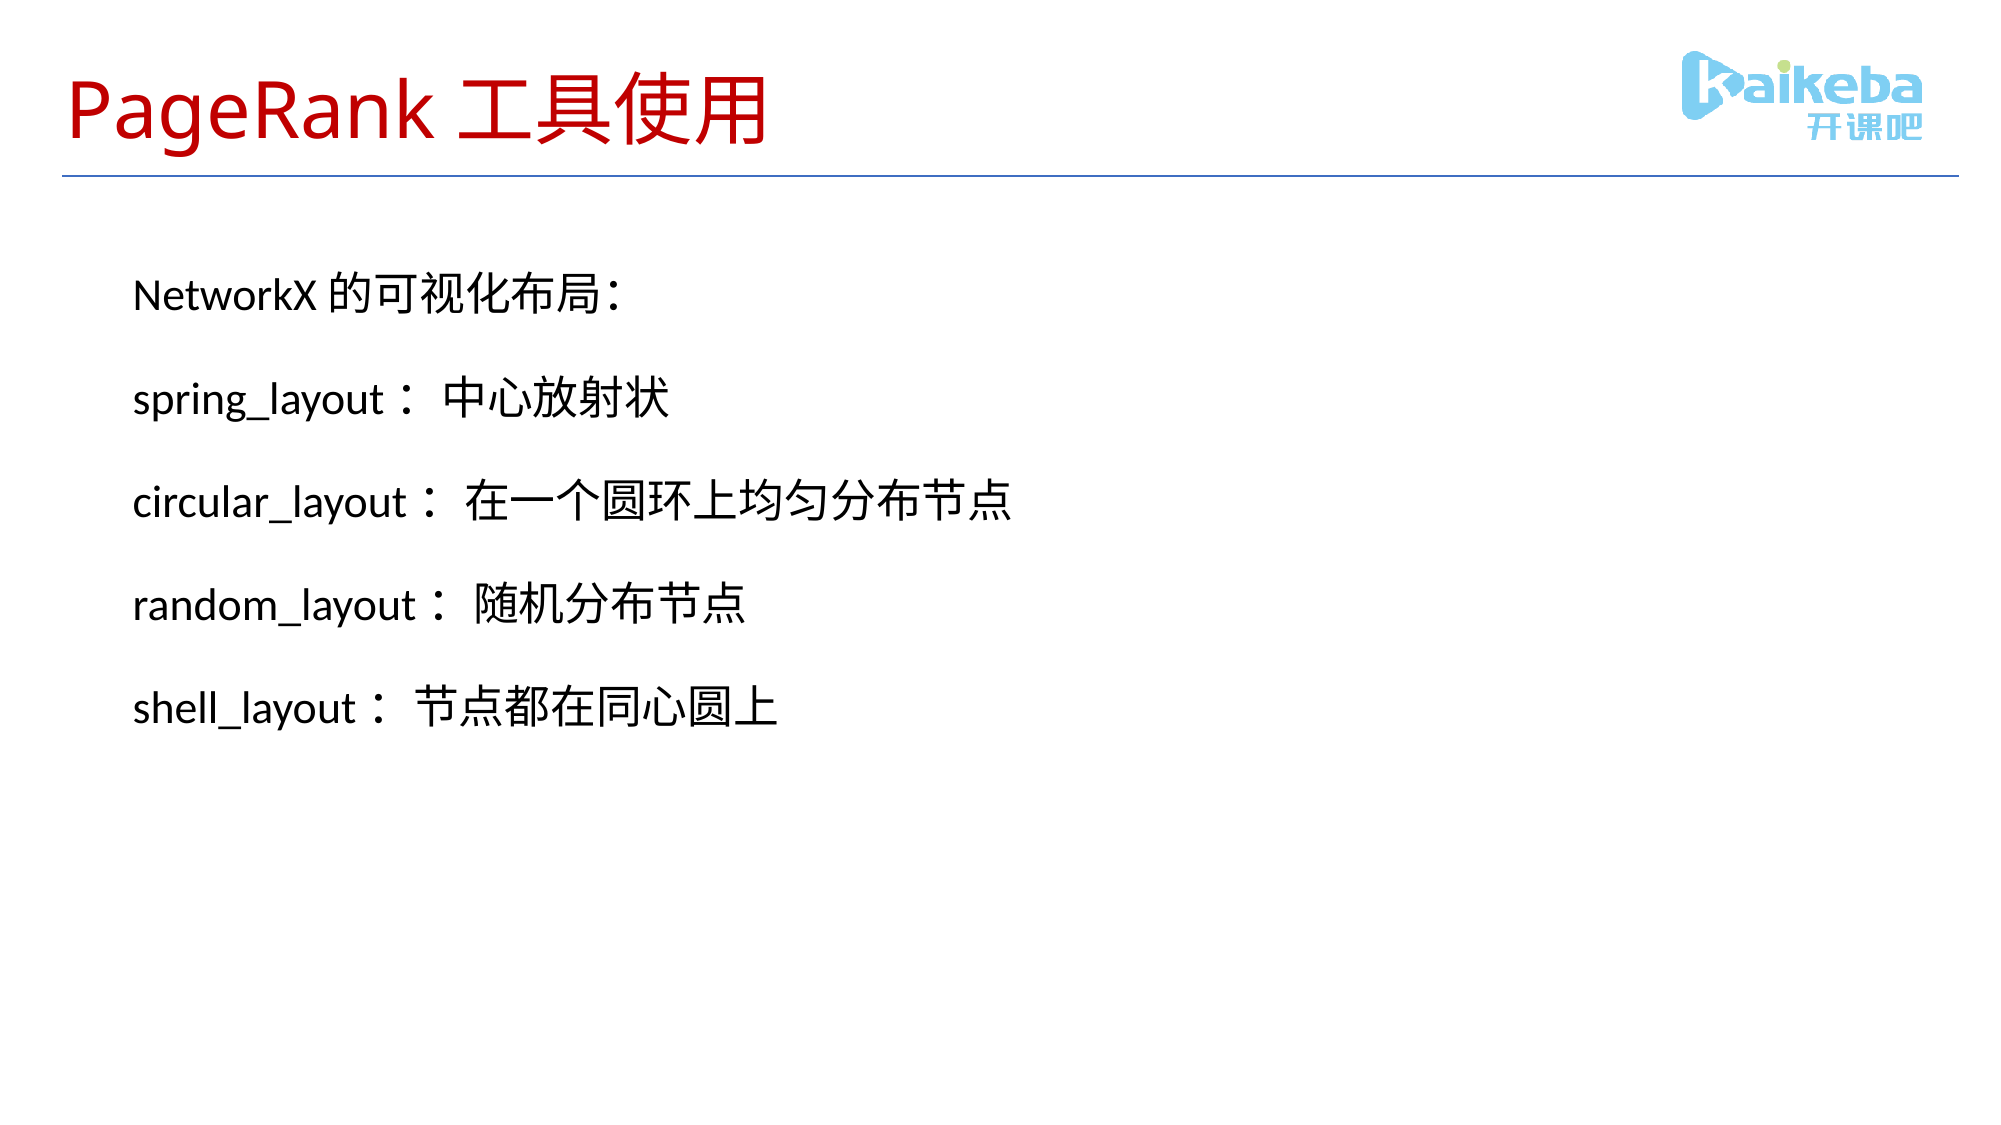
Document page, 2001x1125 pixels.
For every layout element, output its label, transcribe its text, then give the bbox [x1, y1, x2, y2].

title PageRank工具使用 [57, 59, 1728, 167]
text_box NetworkX的可视化布局： spring_layout：中心放射状 circular_layout：在一个圆环上均匀分布节点 random_layout：随机分布节点 shell_layout：节点都在同心圆上 [125, 230, 1738, 921]
